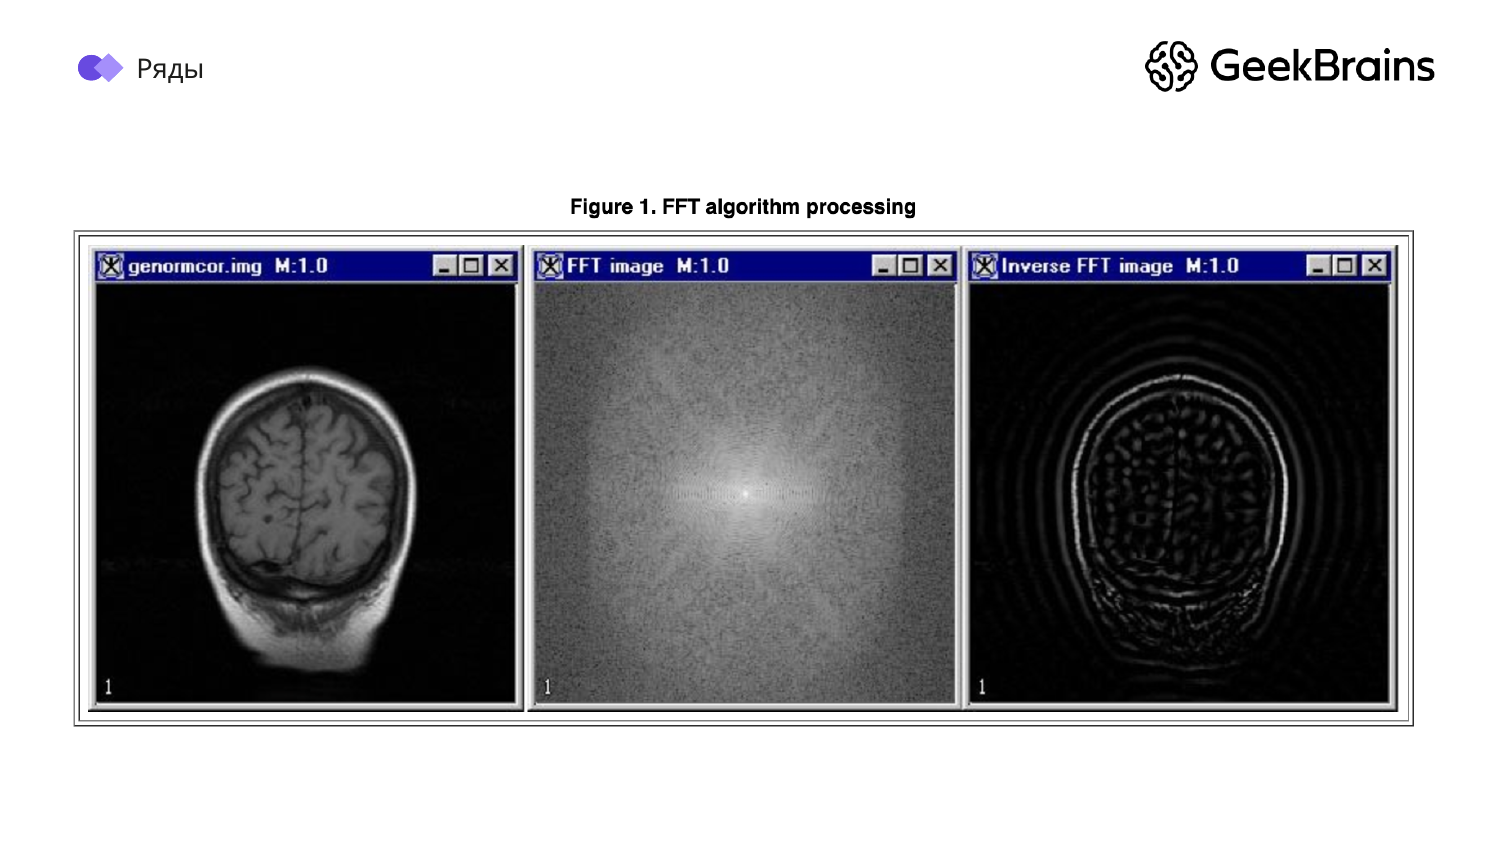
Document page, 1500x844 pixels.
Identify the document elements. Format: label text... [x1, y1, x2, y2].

picture [64, 183, 1435, 745]
text_box [93, 53, 124, 82]
picture [1145, 39, 1435, 93]
text_box [78, 54, 102, 81]
title Ряды [134, 39, 812, 83]
